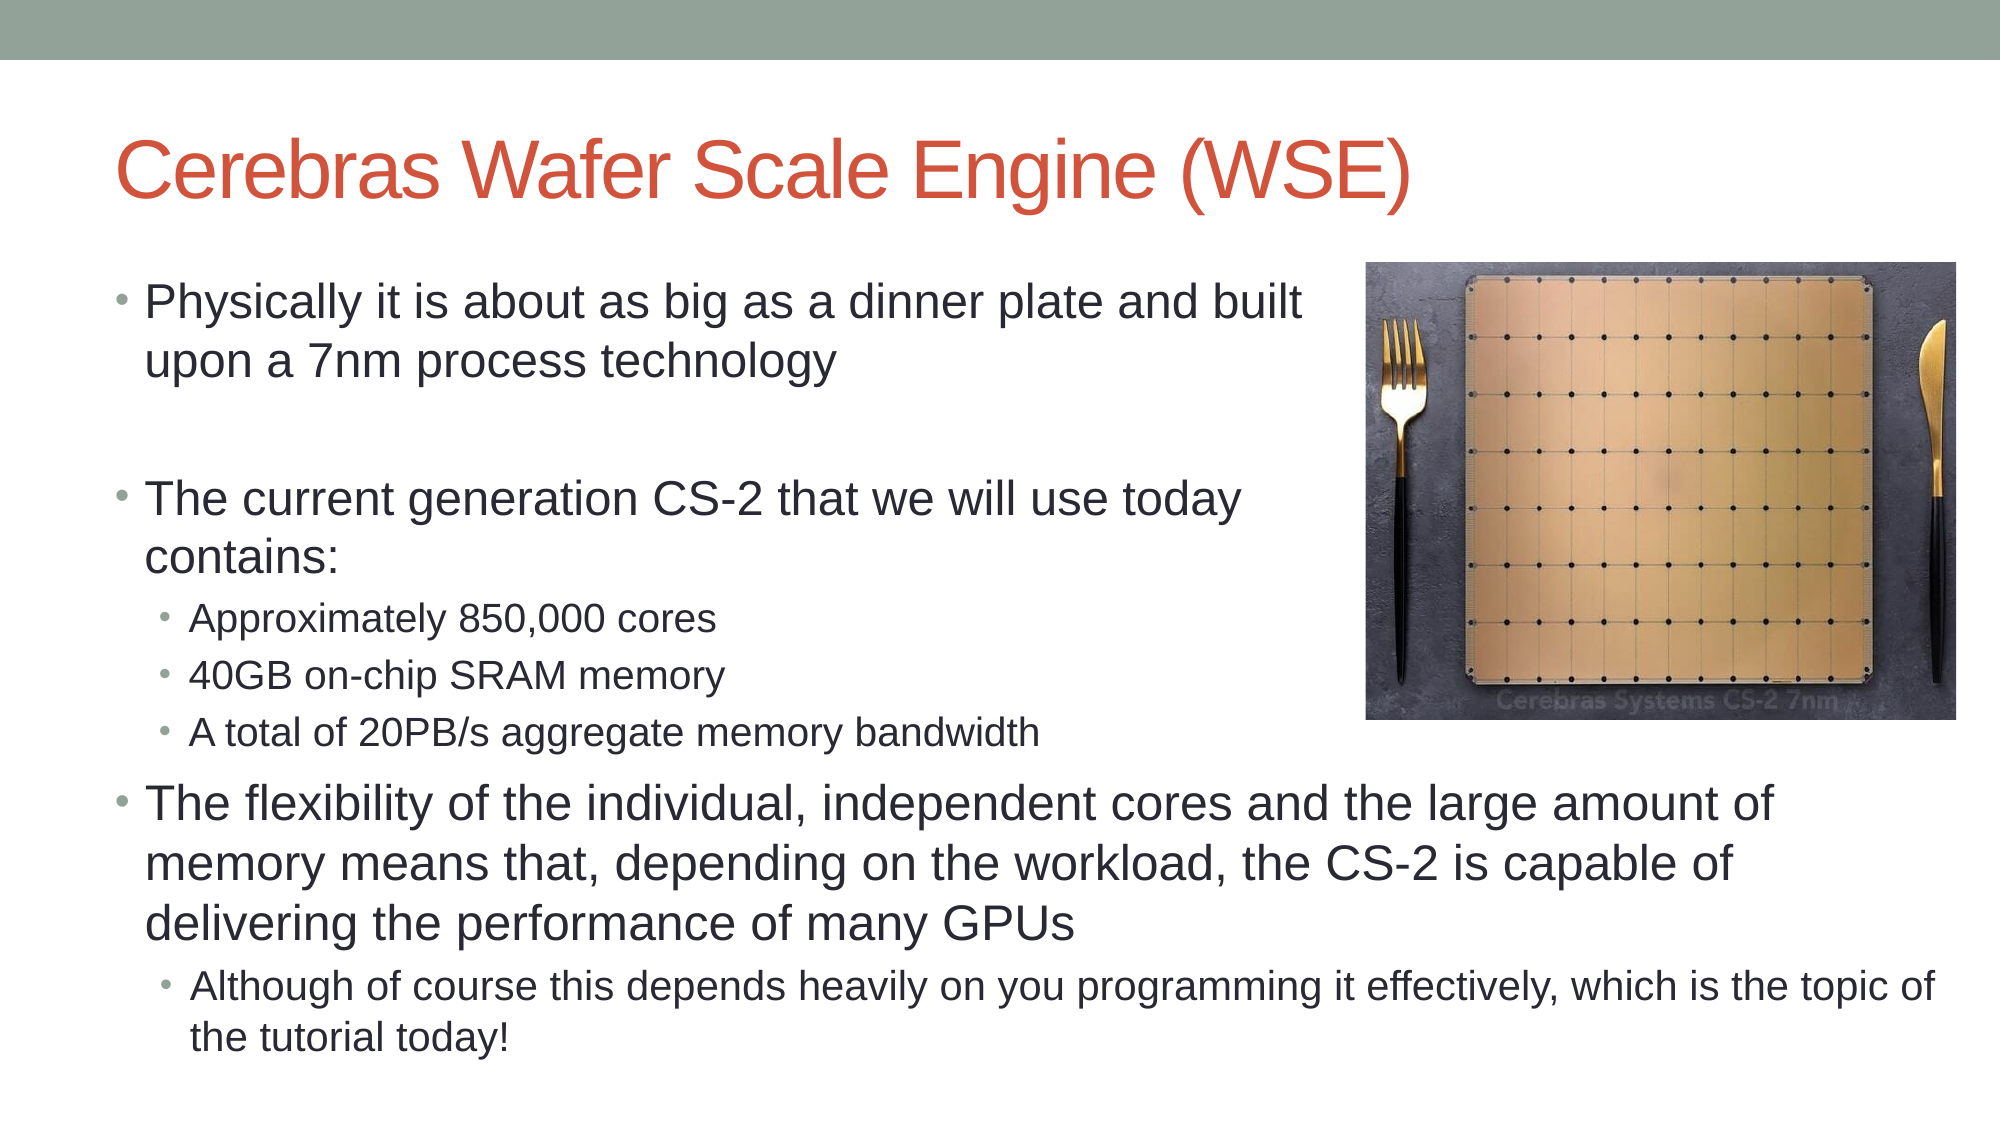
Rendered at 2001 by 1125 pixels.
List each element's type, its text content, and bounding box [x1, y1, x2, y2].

list Physically it is about as big as a dinner plate and built upon a 7nm process technology The current generation CS-2 that we will use today contains: Approximately 850,000 cores 40GB on-chip SRAM memory A total of 20PB/s aggregate memory bandwidth [99, 262, 1378, 763]
picture [1365, 262, 1957, 720]
text_box The flexibility of the individual, independent cores and the large amount of memory means that, depending on the workload, the CS-2 is capable of delivering the performance of many GPUs Although of course this depends heavily on you programming it effectively, which is the topic of the tutorial today! [99, 763, 1957, 1106]
title Cerebras Wafer Scale Engine (WSE) [99, 87, 1900, 244]
